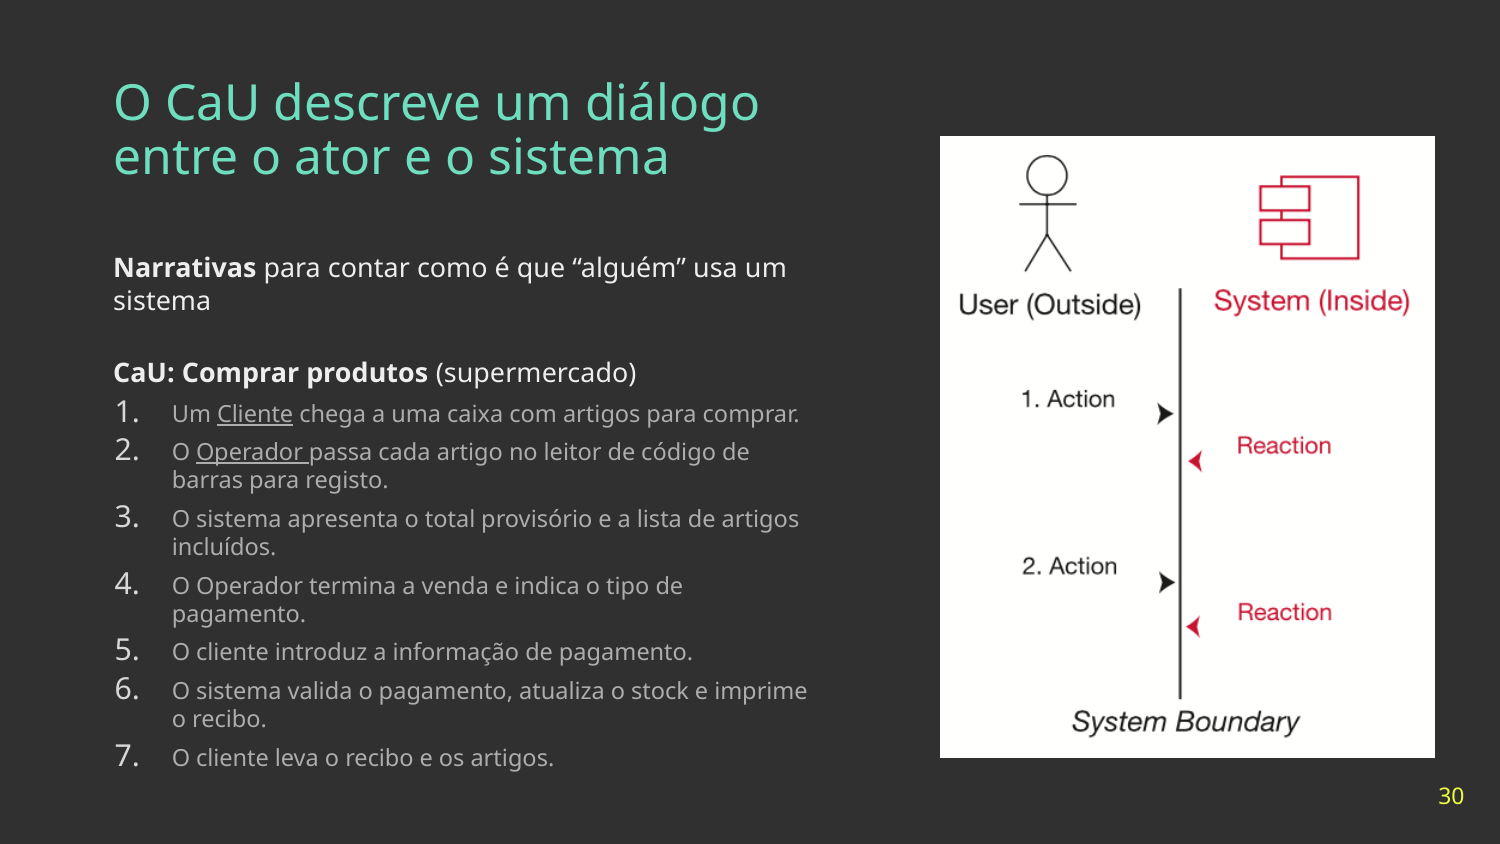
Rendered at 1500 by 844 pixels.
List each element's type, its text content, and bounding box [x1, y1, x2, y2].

picture [940, 136, 1435, 758]
title O CaU descreve um diálogo entre o ator e o sistema [98, 69, 786, 194]
slide_number 30 [1389, 764, 1480, 830]
list Narrativas para contar como é que “alguém” usa um sistema CaU: Comprar produtos (supermercado) Um Cliente chega a uma caixa com artigos para comprar. O Operador passa cada artigo no leitor de código de barras para registo. O sistema apresenta o total provisório e a lista de artigos incluídos. O Operador termina a venda e indica o tipo de pagamento. O cliente introduz a informação de pagamento. O sistema valida o pagamento, atualiza o stock e imprime o recibo. O cliente leva o recibo e os artigos. [98, 243, 828, 785]
